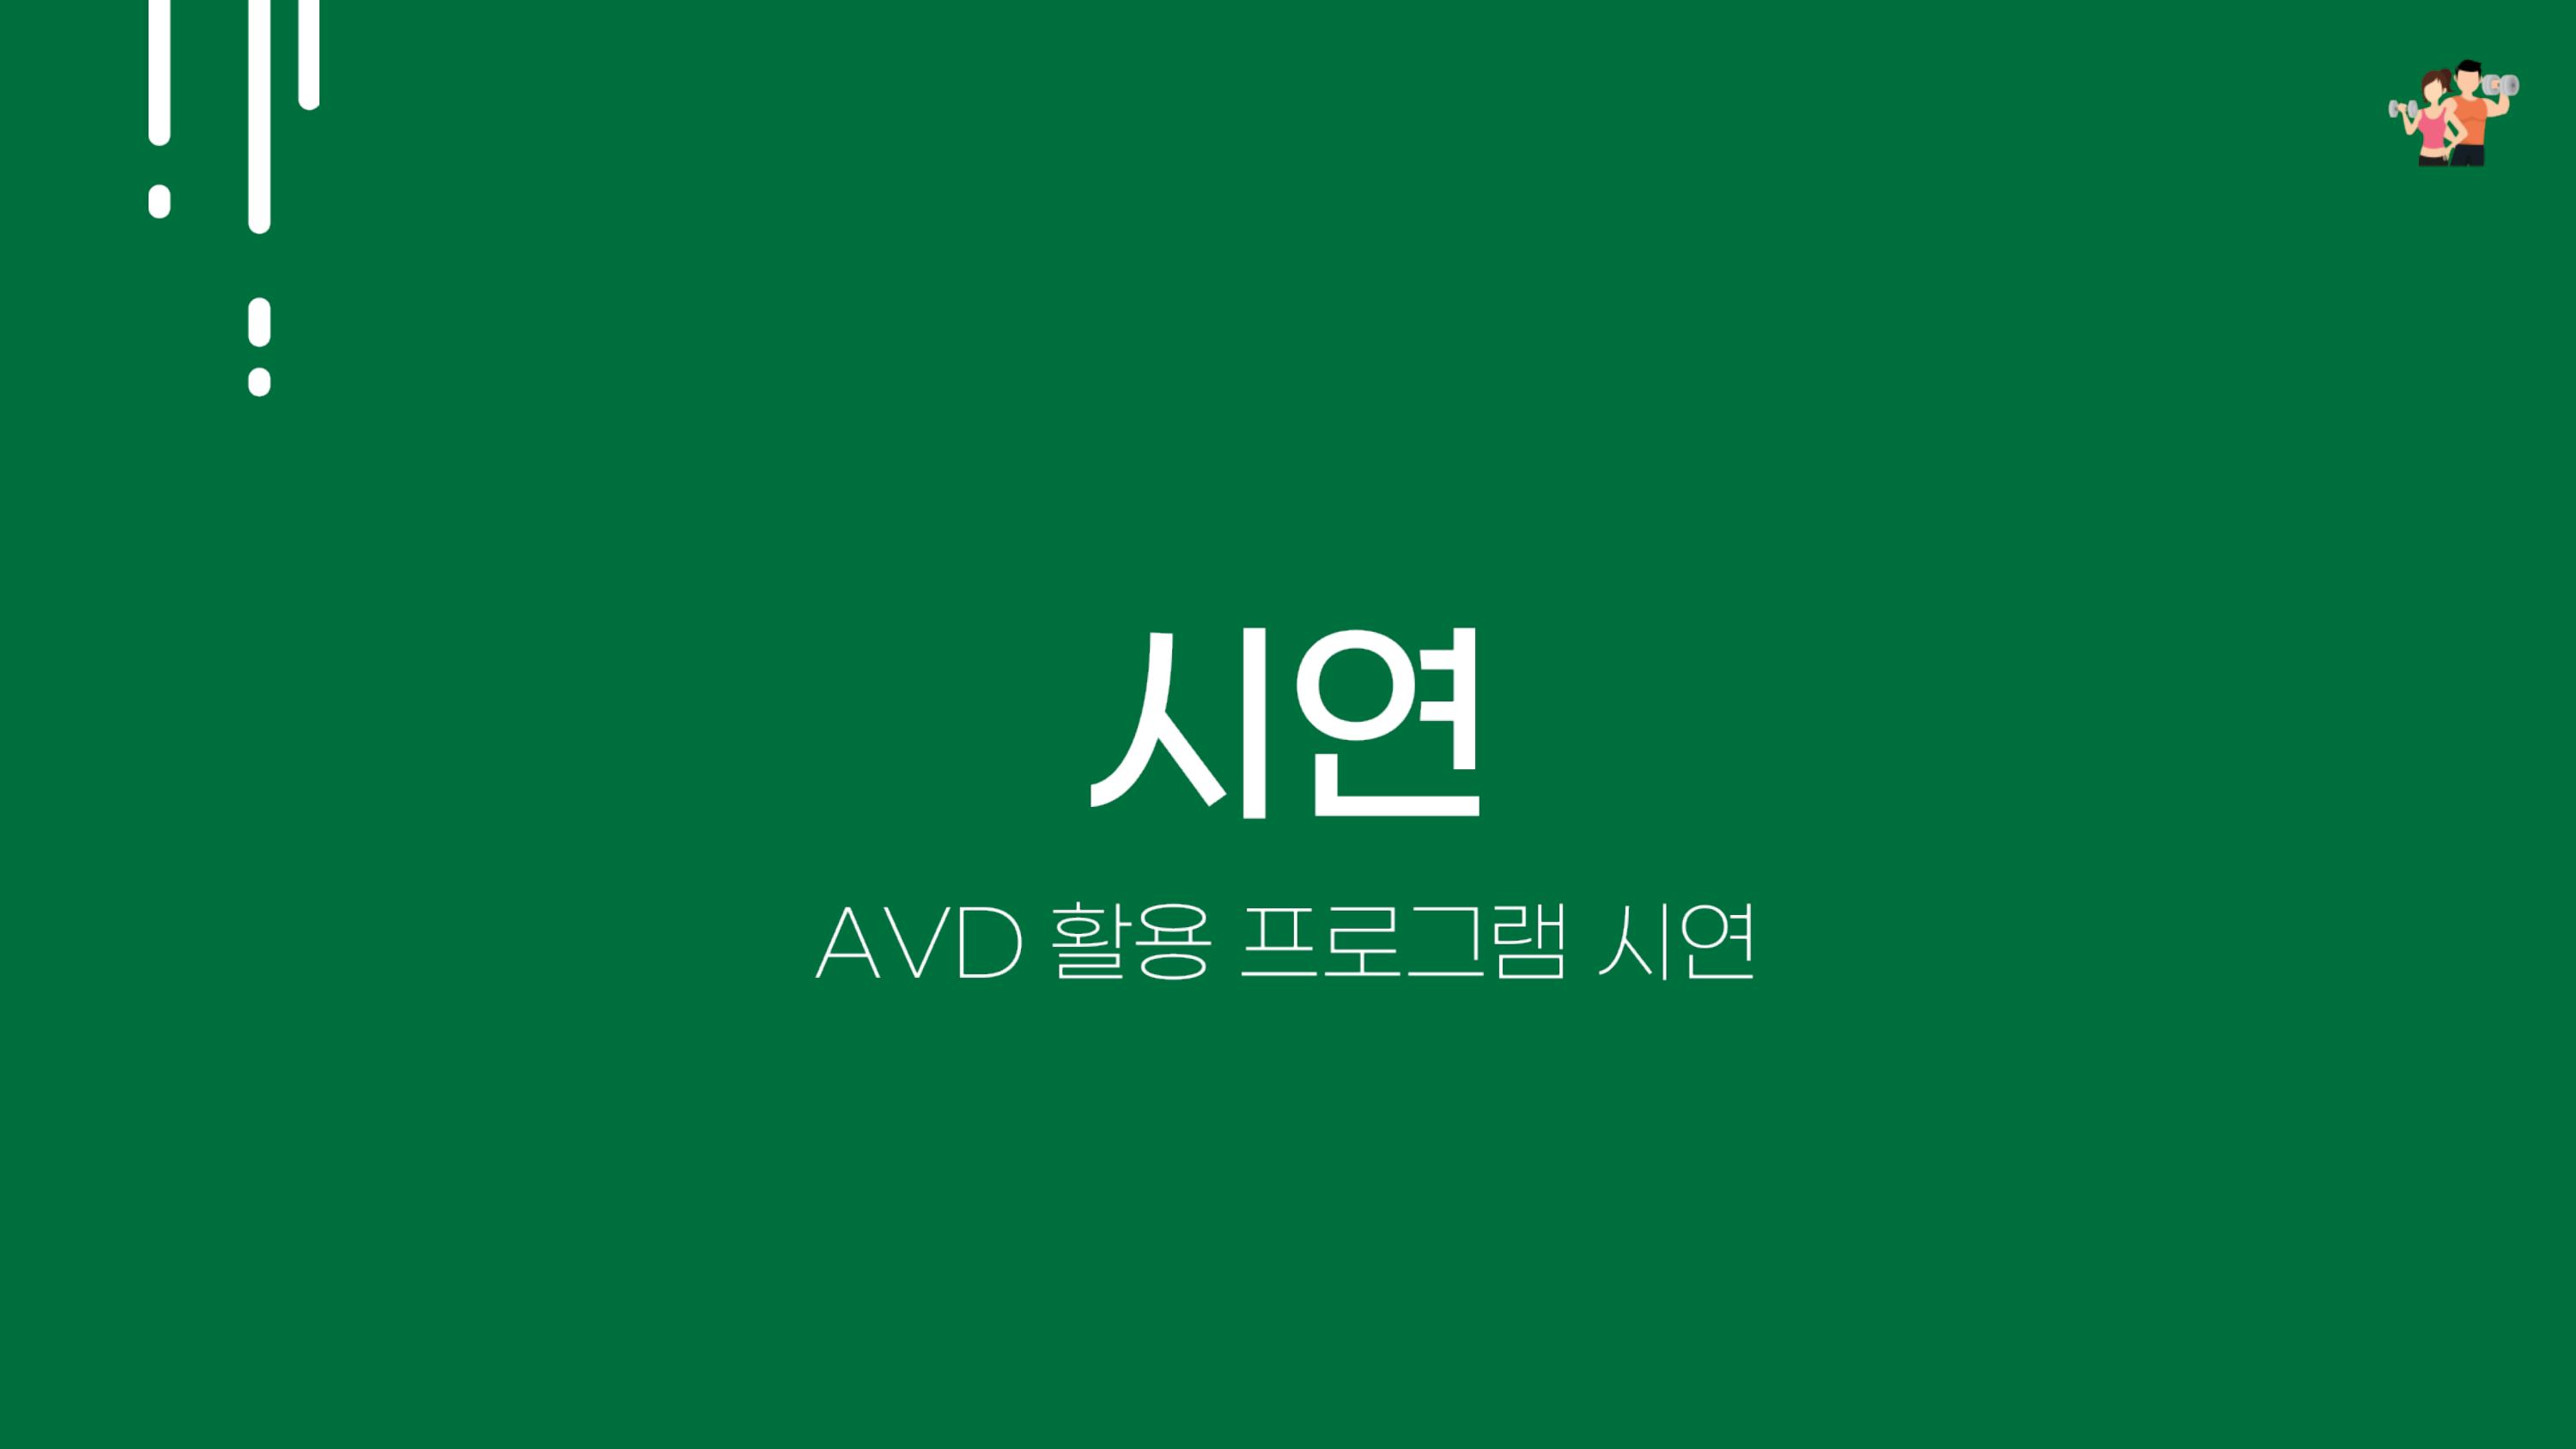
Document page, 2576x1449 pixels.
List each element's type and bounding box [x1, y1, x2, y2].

picture [448, 555, 1803, 1036]
text_box [2367, 25, 2538, 197]
text_box [149, 0, 319, 403]
